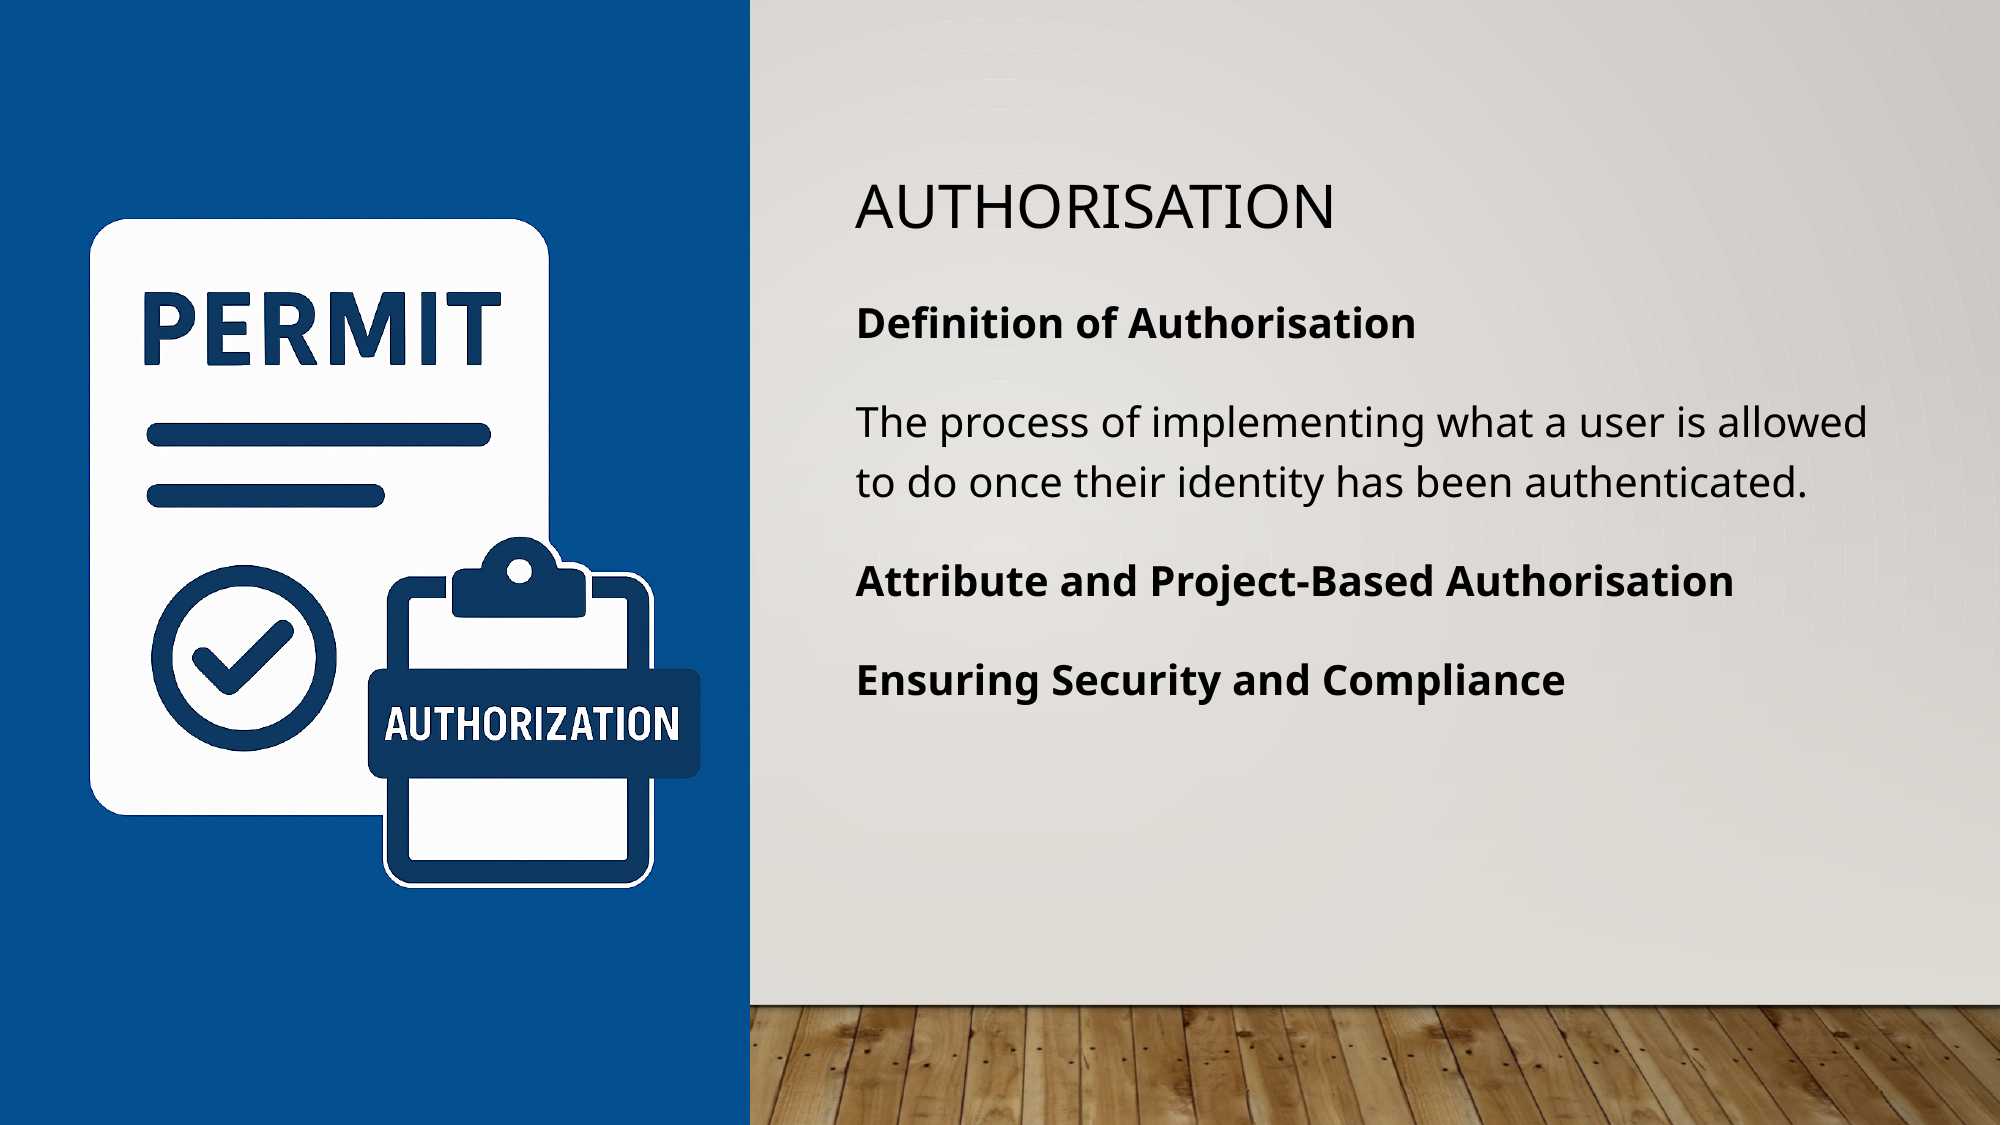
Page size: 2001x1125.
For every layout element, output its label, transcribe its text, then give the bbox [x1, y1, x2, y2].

title Authorisation [840, 58, 1914, 250]
list Definition of Authorisation The process of implementing what a user is allowed to do once their identity has been authenticated. Attribute and Project-Based Authorisation Ensuring Security and Compliance [840, 279, 1914, 1027]
picture [0, 0, 2000, 1125]
